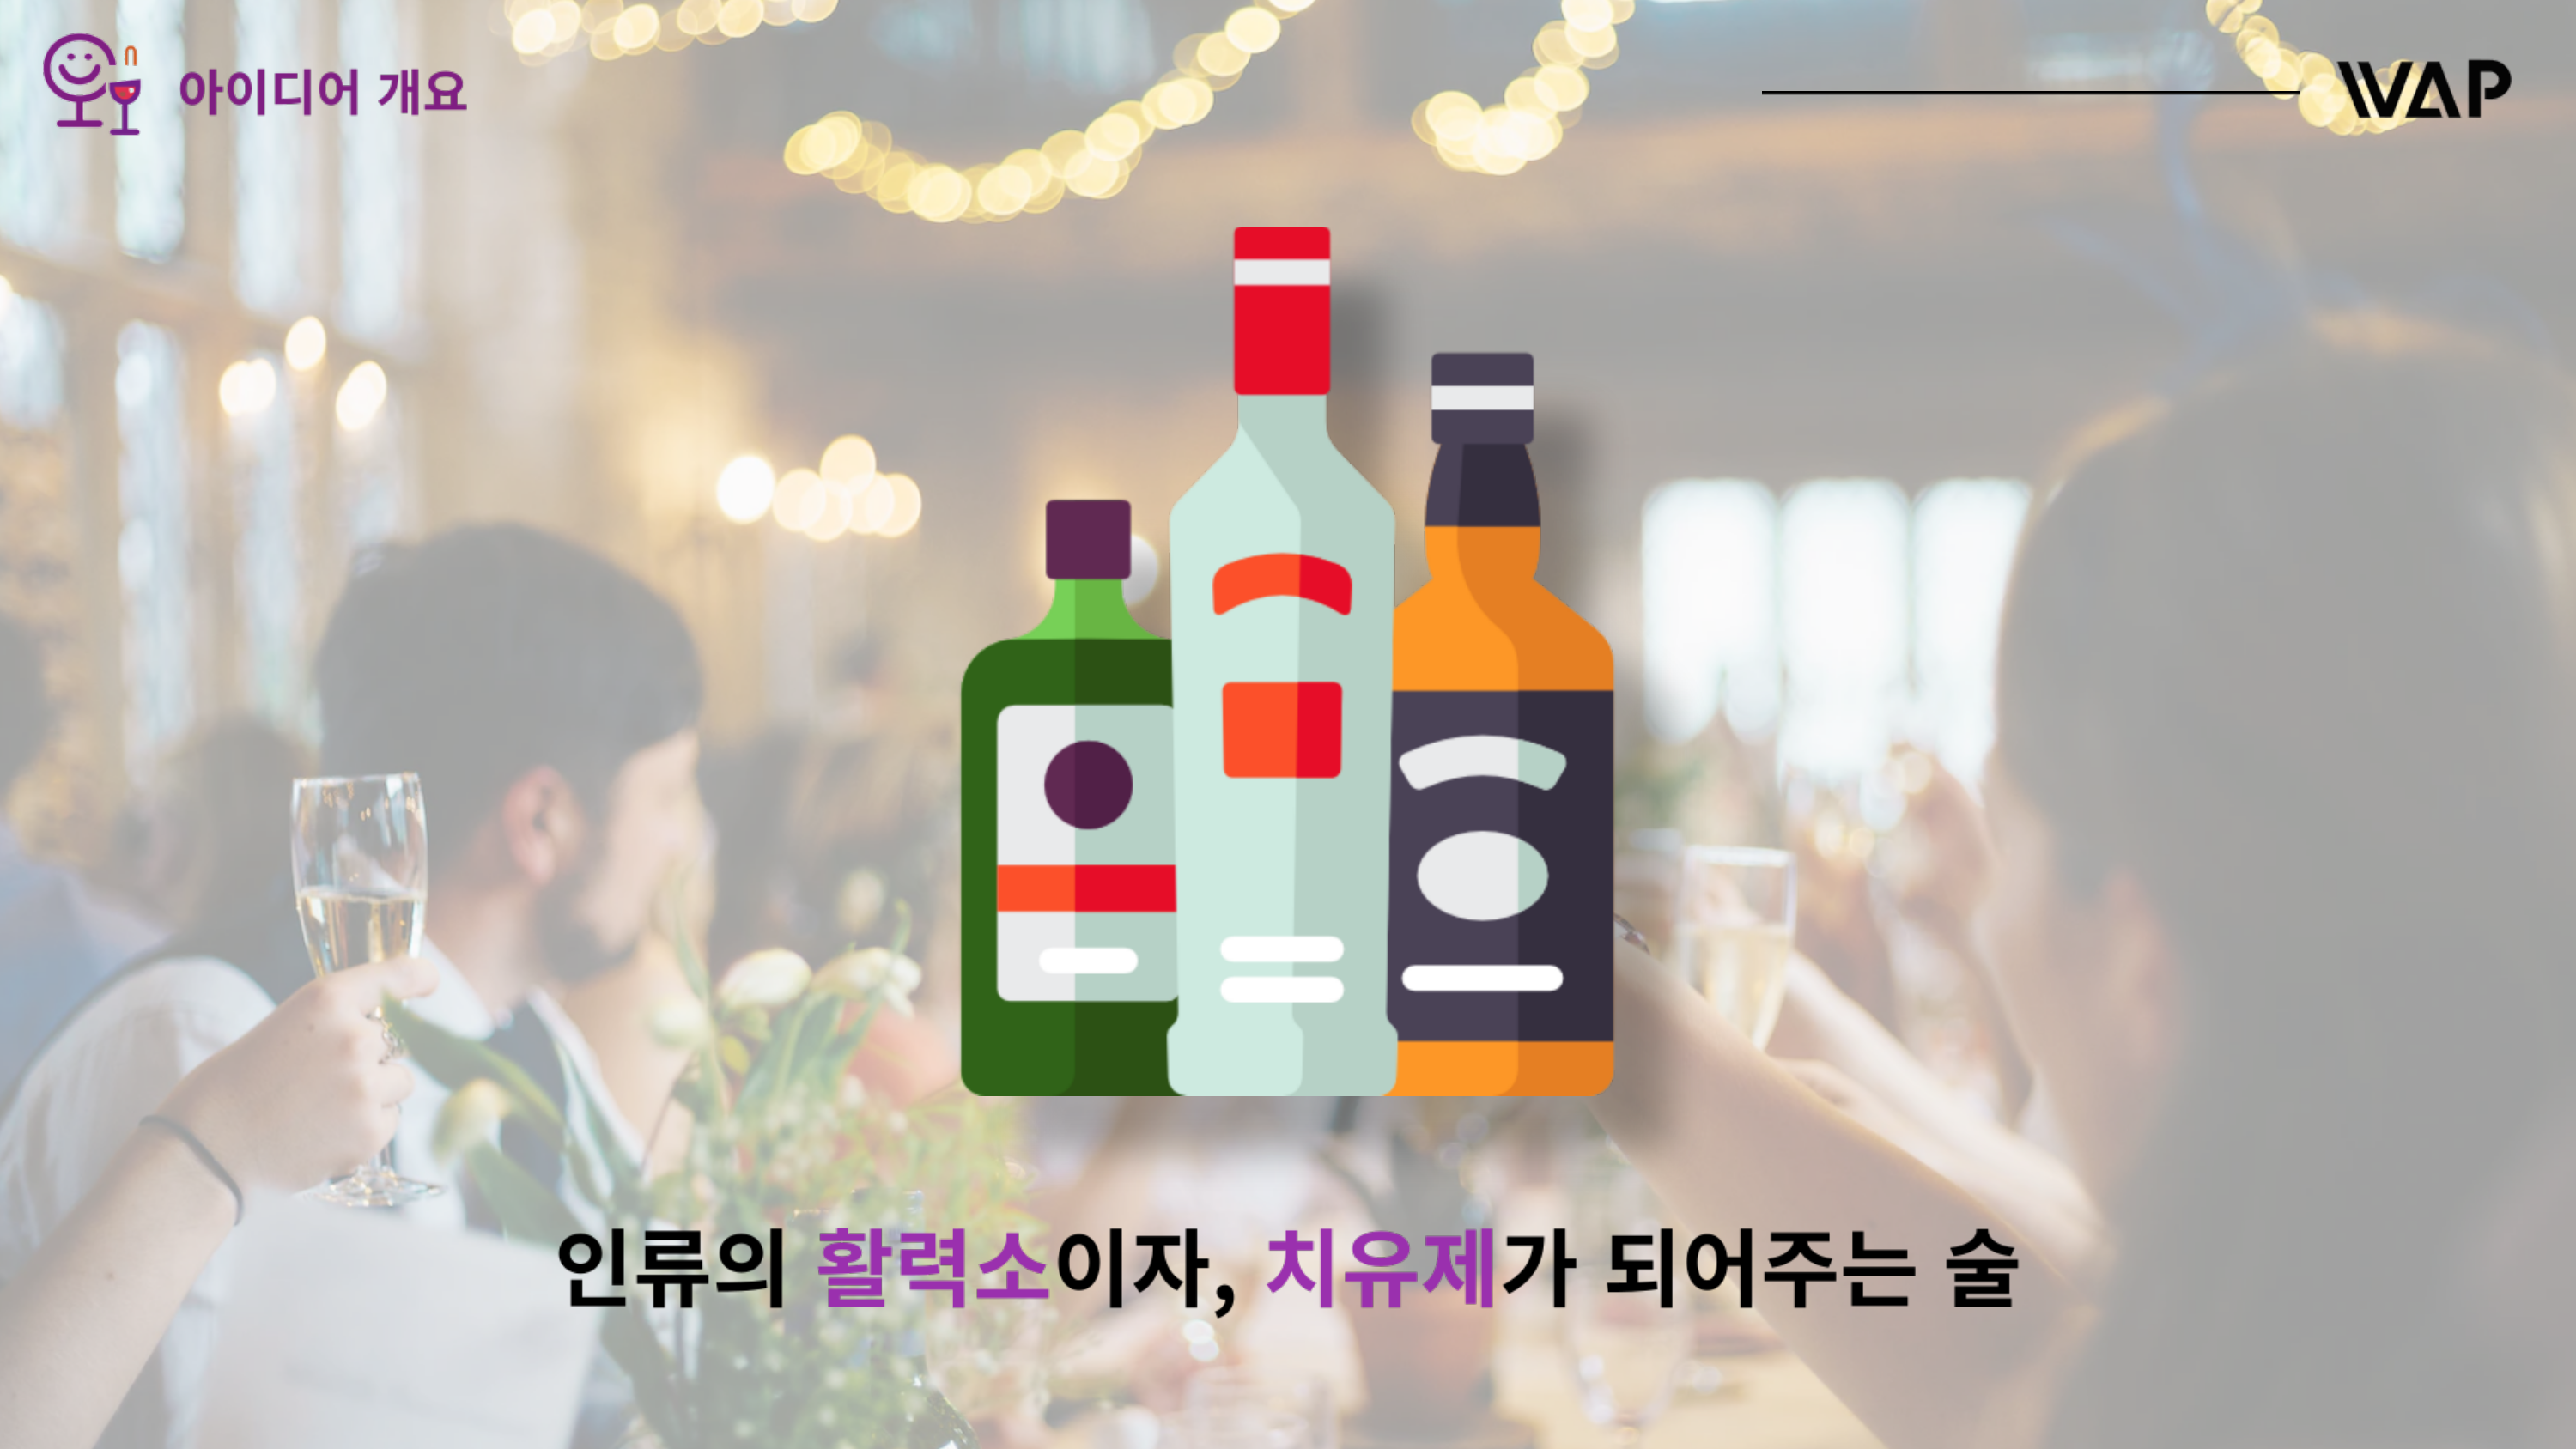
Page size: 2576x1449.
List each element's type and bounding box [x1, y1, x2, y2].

text_box [853, 227, 1723, 1097]
text_box [0, 0, 2576, 1449]
text_box [30, 23, 2516, 160]
picture [541, 1192, 2063, 1358]
